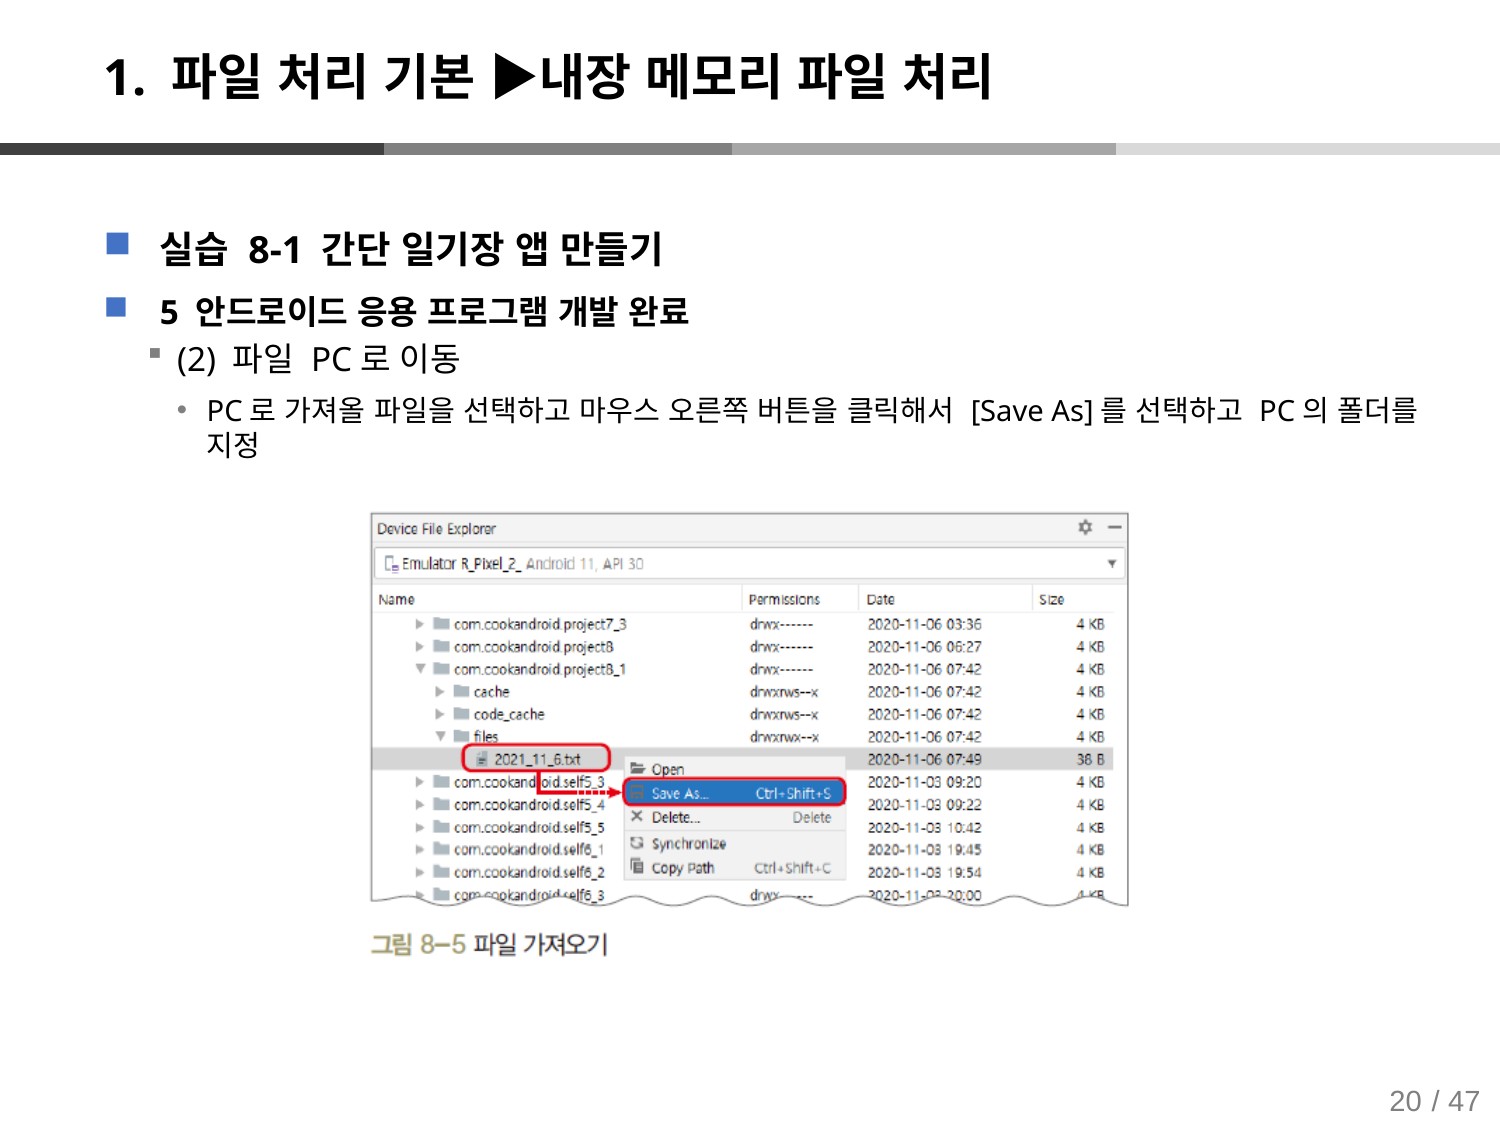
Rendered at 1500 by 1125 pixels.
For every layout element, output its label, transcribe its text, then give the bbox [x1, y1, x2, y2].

list 실습 8-1 간단 일기장 앱 만들기 5 안드로이드 응용 프로그램 개발 완료 (2) 파일 PC로 이동 PC로 가져올 파일을 선택하고 마우스 오른쪽 버튼을 클릭해서 [Save As]를 선택하고 PC의 폴더를 지정 [88, 196, 1436, 1083]
picture [366, 509, 1134, 961]
title 1. 파일 처리 기본 ▶내장 메모리 파일 처리 [88, 30, 1211, 121]
